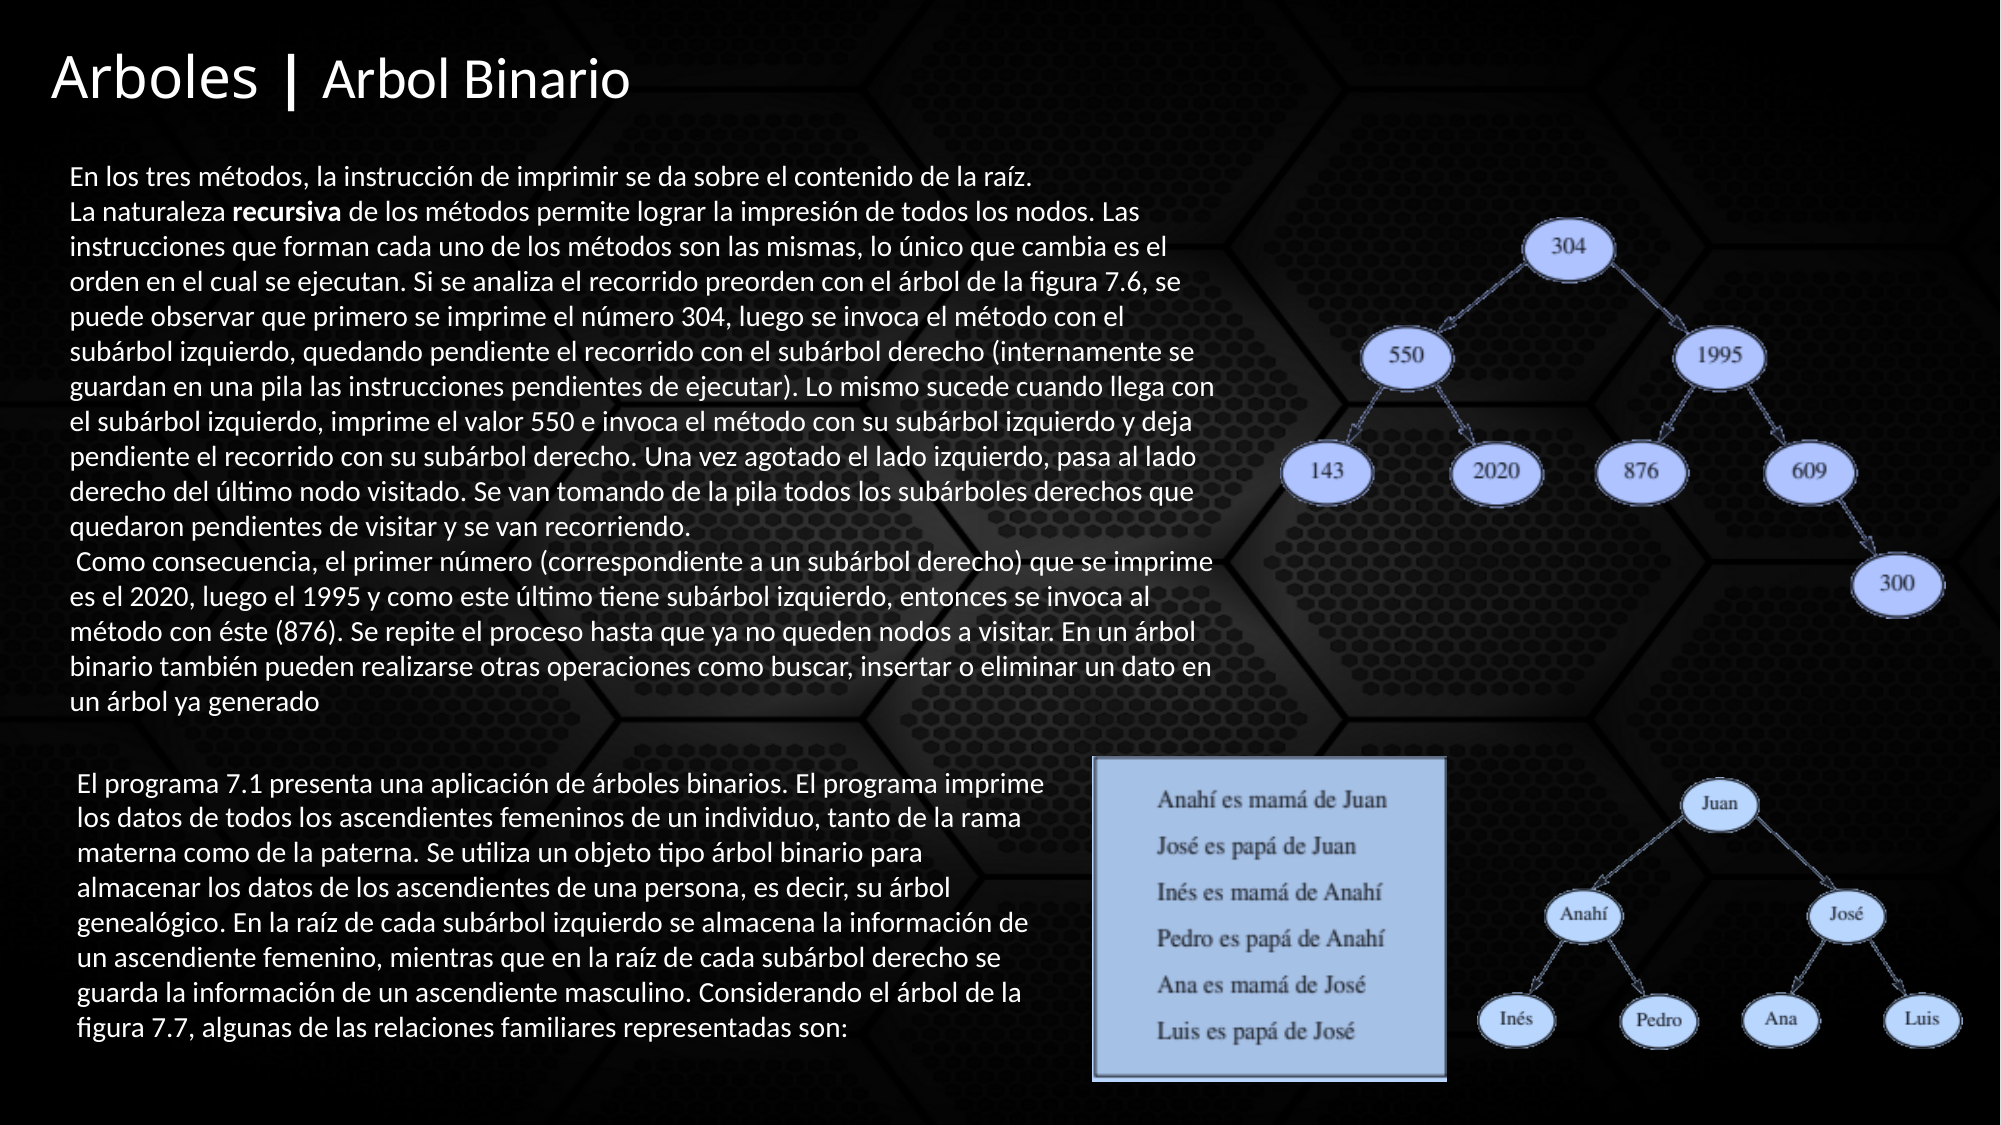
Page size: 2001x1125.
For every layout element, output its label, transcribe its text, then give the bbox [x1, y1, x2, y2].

picture [0, 0, 2001, 1125]
text_box En los tres métodos, la instrucción de imprimir se da sobre el contenido de la raíz. La naturaleza recursiva de los métodos permite lograr la impresión de todos los nodos. Las instrucciones que forman cada uno de los métodos son las mismas, lo único que cambia es el orden en el cual se ejecutan. Si se analiza el recorrido preorden con el árbol de la figura 7.6, se puede observar que primero se imprime el número 304, luego se invoca el método con el subárbol izquierdo, quedando pendiente el recorrido con el subárbol derecho (internamente se guardan en una pila las instrucciones pendientes de ejecutar). Lo mismo sucede cuando llega con el subárbol izquierdo, imprime el valor 550 e invoca el método con su subárbol izquierdo y deja pendiente el recorrido con su subárbol derecho. Una vez agotado el lado izquierdo, pasa al lado derecho del último nodo visitado. Se van tomando de la pila todos los subárboles derechos que quedaron pendientes de visitar y se van recorriendo. Como consecuencia, el primer número (correspondiente a un subárbol derecho) que se imprime es el 2020, luego el 1995 y como este último tiene subárbol izquierdo, entonces se invoca al método con éste (876). Se repite el proceso hasta que ya no queden nodos a visitar. En un árbol binario también pueden realizarse otras operaciones como buscar, insertar o eliminar un dato en un árbol ya generado [54, 150, 1235, 795]
text_box Arboles | Arbol Binario [36, 32, 647, 118]
text_box El programa 7.1 presenta una aplicación de árboles binarios. El programa imprime los datos de todos los ascendientes femeninos de un individuo, tanto de la rama materna como de la paterna. Se utiliza un objeto tipo árbol binario para almacenar los datos de los ascendientes de una persona, es decir, su árbol genealógico. En la raíz de cada subárbol izquierdo se almacena la información de un ascendiente femenino, mientras que en la raíz de cada subárbol derecho se guarda la información de un ascendiente masculino. Considerando el árbol de la figura 7.7, algunas de las relaciones familiares representadas son: [62, 756, 1063, 1051]
